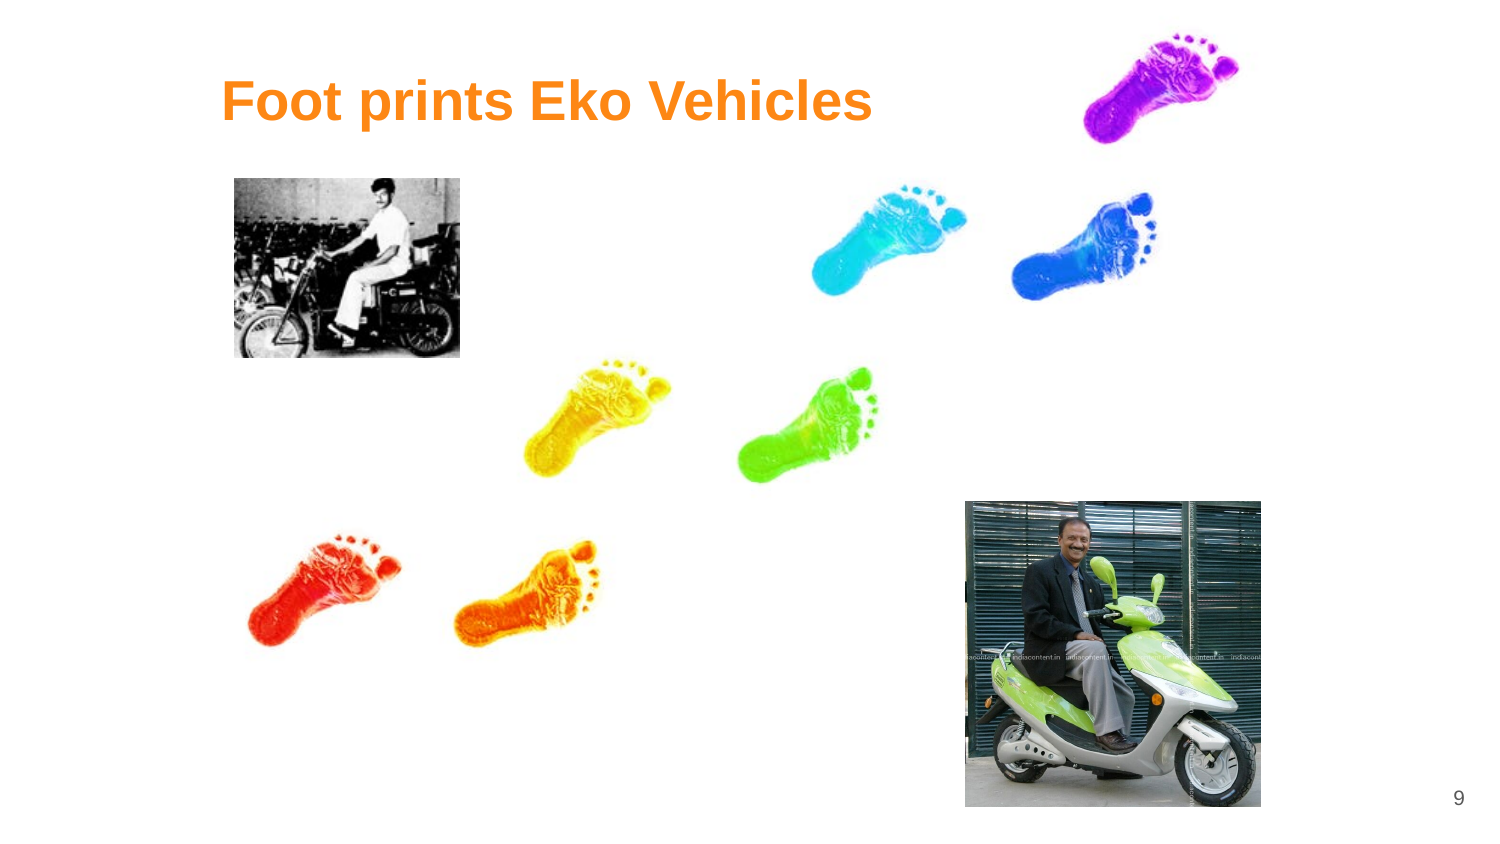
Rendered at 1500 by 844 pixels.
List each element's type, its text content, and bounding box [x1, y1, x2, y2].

slide_number 9 [1389, 764, 1480, 830]
picture [187, 0, 1313, 808]
